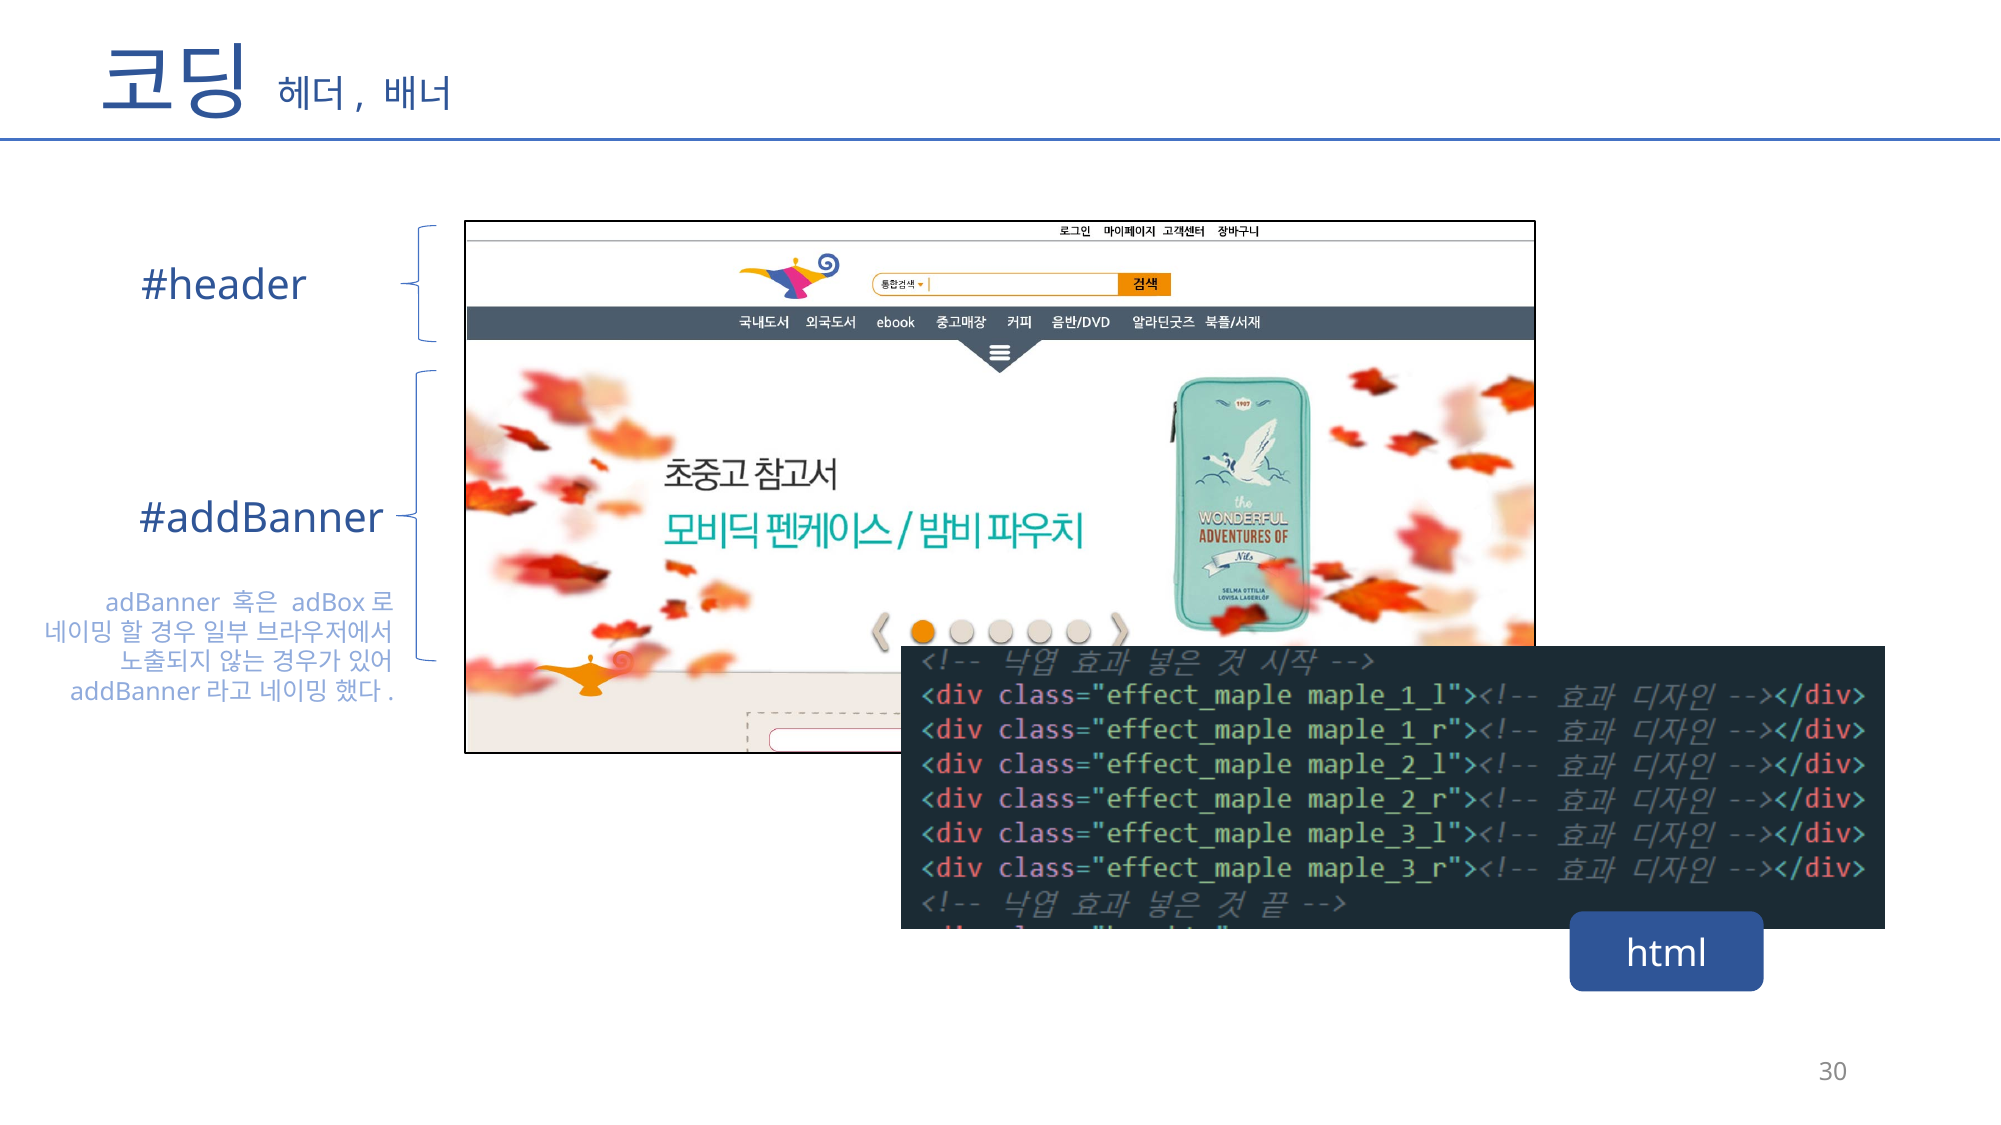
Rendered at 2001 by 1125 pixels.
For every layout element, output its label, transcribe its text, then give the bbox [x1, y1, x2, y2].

text_box 헤더, 배너 [262, 62, 1263, 123]
slide_number 30 [1412, 1042, 1863, 1103]
text_box html [1568, 929, 1765, 993]
text_box [399, 370, 437, 662]
text_box [400, 225, 437, 343]
text_box 코딩 [84, 33, 267, 138]
text_box #addBanner [124, 482, 399, 548]
text_box #header [126, 250, 322, 316]
text_box adBanner 혹은 adBox로 네이밍 할 경우 일부 브라우저에서 노출되지 않는 경우가 있어 addBanner라고 네이밍 했다. [29, 578, 410, 714]
picture [466, 221, 1885, 929]
